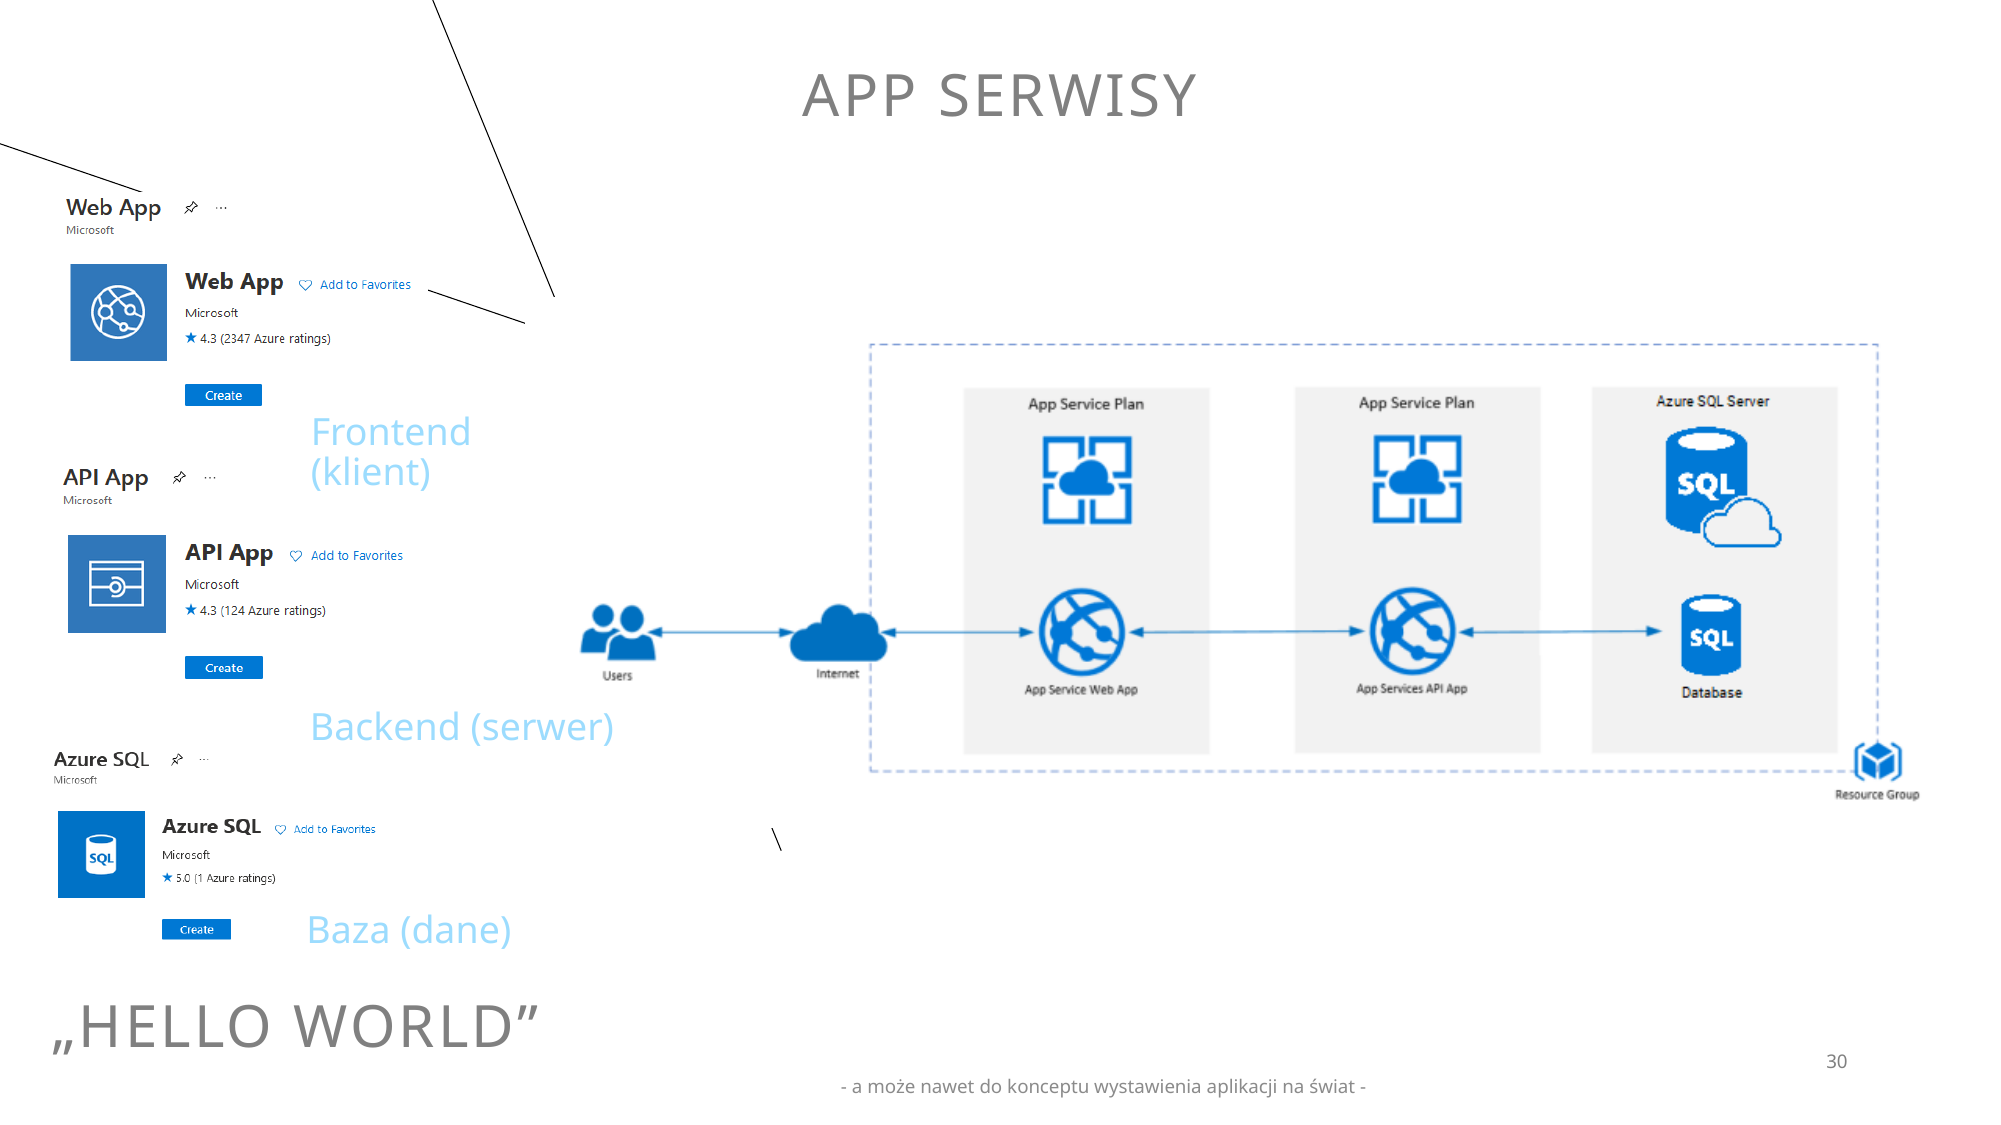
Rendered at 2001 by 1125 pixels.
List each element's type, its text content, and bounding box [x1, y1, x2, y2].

picture [525, 297, 1957, 828]
text_box Frontend (klient) [295, 405, 525, 460]
text_box App serwisy [550, 50, 1449, 137]
text_box 30 [1642, 1042, 1863, 1103]
text_box Backend (serwer) [295, 700, 525, 755]
text_box - a może nawet do konceptu wystawienia aplikacji na świat - [810, 1056, 1396, 1117]
picture [42, 742, 395, 952]
picture [54, 455, 413, 693]
text_box Baza (dane) [291, 904, 644, 959]
title „HELLO WORLD” [27, 965, 564, 1068]
picture [54, 192, 428, 421]
